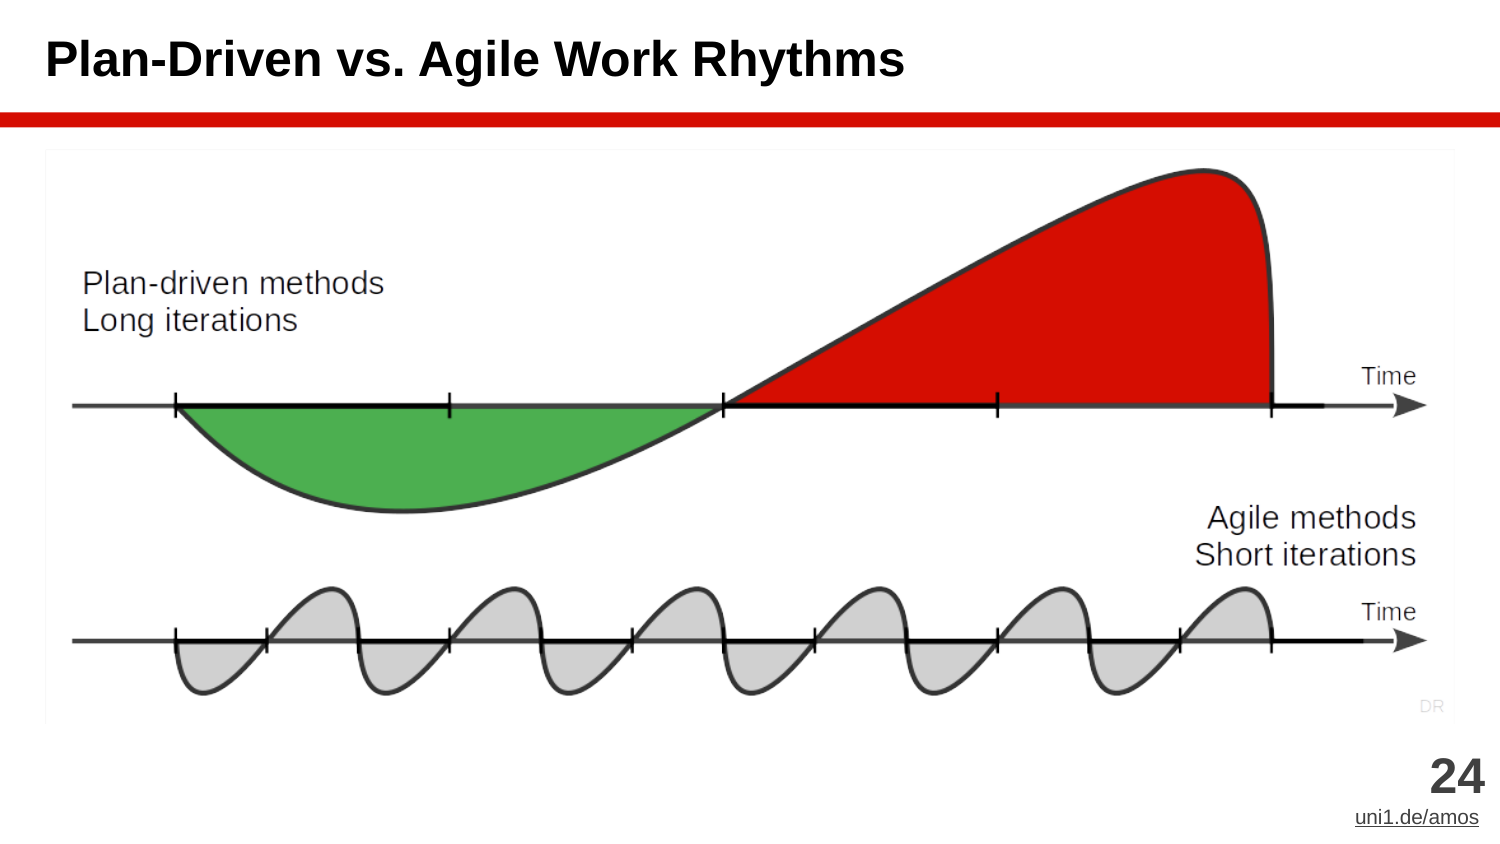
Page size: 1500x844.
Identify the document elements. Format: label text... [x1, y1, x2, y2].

title Plan-Driven vs. Agile Work Rhythms [0, 0, 1500, 113]
picture [44, 149, 1456, 724]
slide_number ‹#› uni1.de/amos [1200, 693, 1500, 844]
